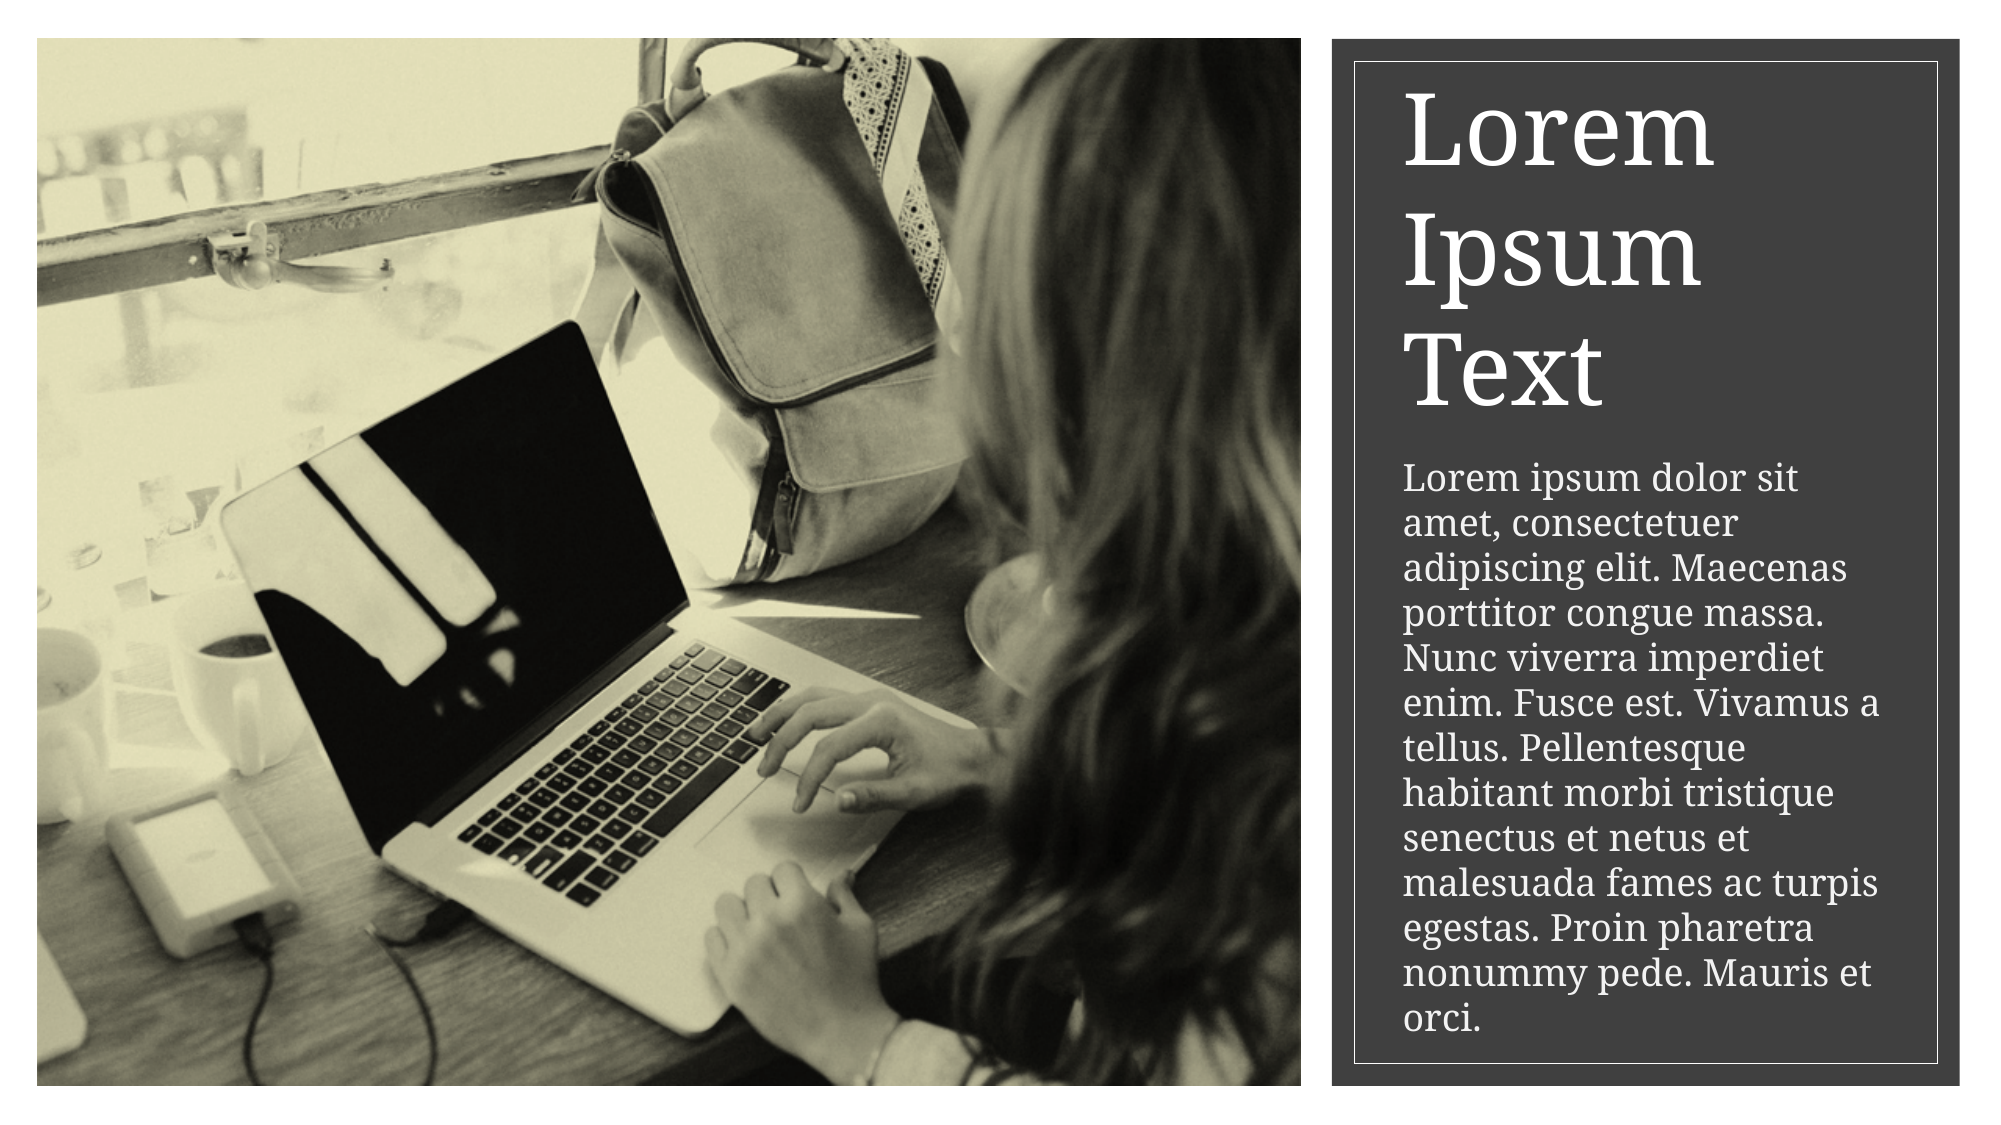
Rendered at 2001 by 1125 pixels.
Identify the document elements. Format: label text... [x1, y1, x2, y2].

title Lorem Ipsum Text [1387, 163, 1907, 434]
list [37, 38, 1301, 1086]
list Lorem ipsum dolor sit amet, consectetuer adipiscing elit. Maecenas porttitor congue massa. Nunc viverra imperdiet enim. Fusce est. Vivamus a tellus. Pellentesque habitant morbi tristique senectus et netus et malesuada fames ac turpis egestas. Proin pharetra nonummy pede. Mauris et orci. [1387, 446, 1907, 1039]
